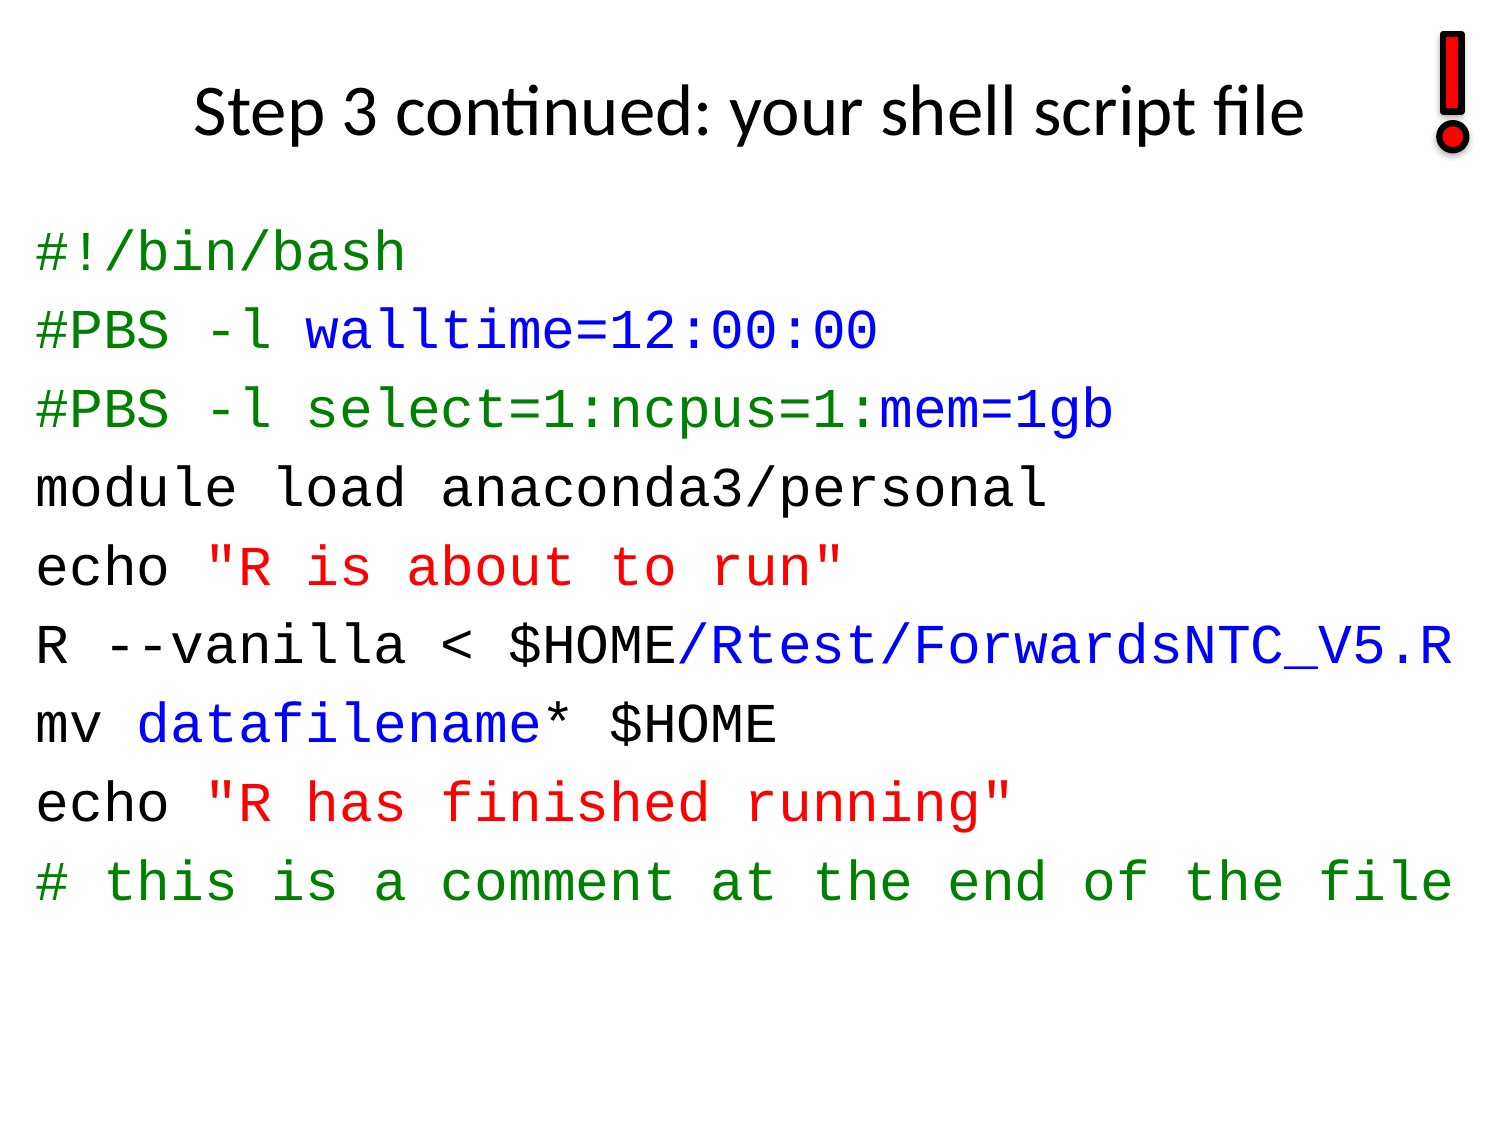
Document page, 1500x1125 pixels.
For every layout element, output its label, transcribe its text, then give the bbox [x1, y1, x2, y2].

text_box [1439, 33, 1467, 151]
list #!/bin/bash #PBS -l walltime=12:00:00 #PBS -l select=1:ncpus=1:mem=1gb module load anaconda3/personal echo "R is about to run" R --vanilla < $HOME/Rtest/ForwardsNTC_V5.R mv datafilename* $HOME echo "R has finished running" # this is a comment at the end of the file [20, 206, 1474, 1048]
title Step 3 continued: your shell script file [0, 12, 1500, 201]
